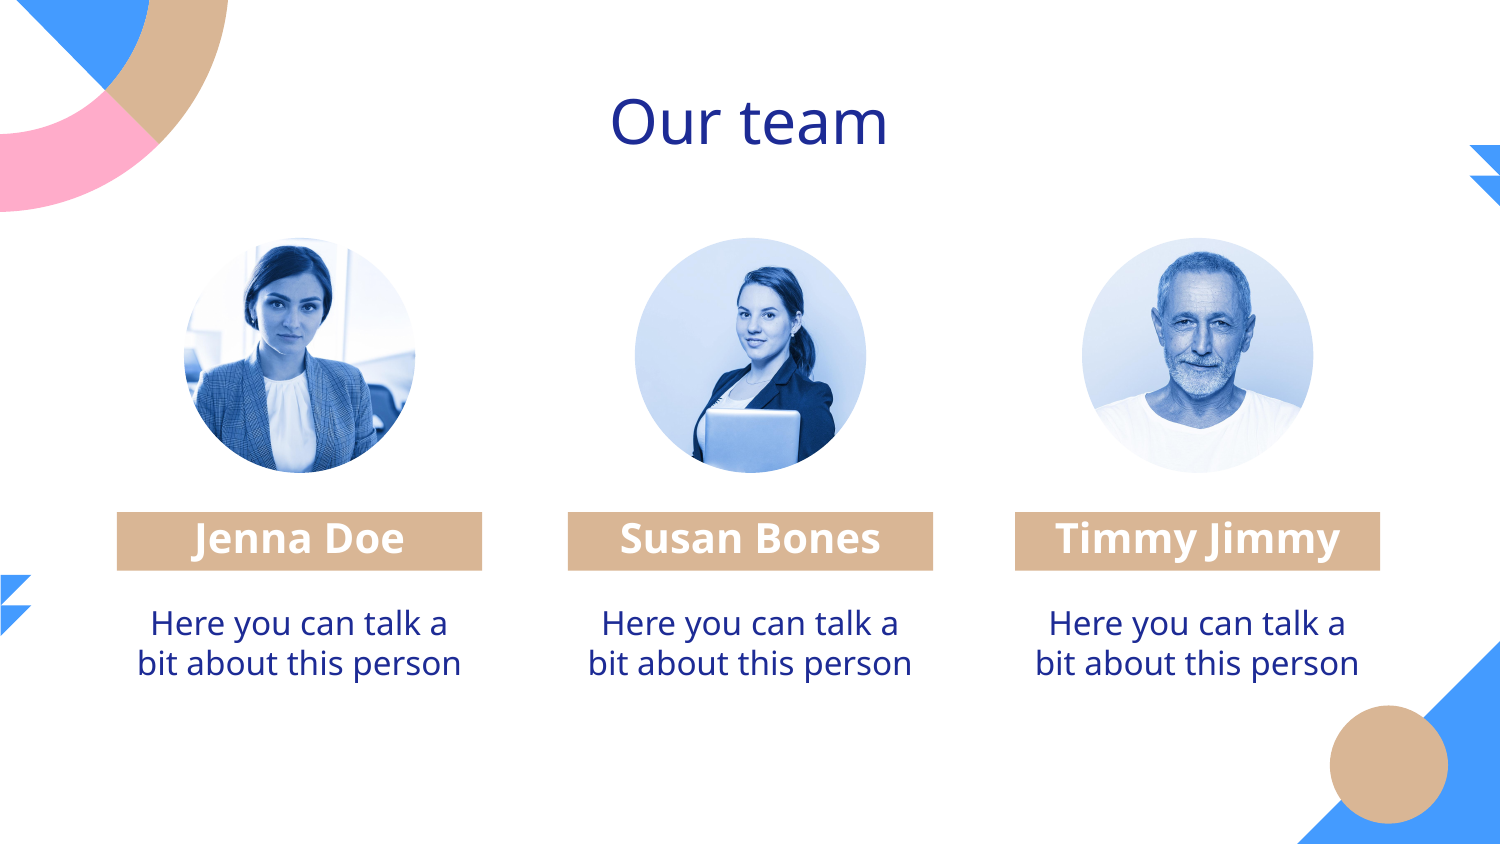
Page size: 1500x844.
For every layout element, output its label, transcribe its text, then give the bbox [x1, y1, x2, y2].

title Our team [116, 72, 1383, 167]
picture [1081, 237, 1314, 474]
picture [183, 237, 416, 474]
subtitle Here you can talk a bit about this person [567, 594, 934, 690]
picture [634, 237, 867, 474]
subtitle Here you can talk a bit about this person [116, 594, 483, 690]
subtitle Susan Bones [567, 512, 934, 571]
subtitle Timmy Jimmy [1015, 512, 1381, 571]
subtitle Here you can talk a bit about this person [1015, 594, 1381, 690]
subtitle Jenna Doe [116, 512, 483, 571]
